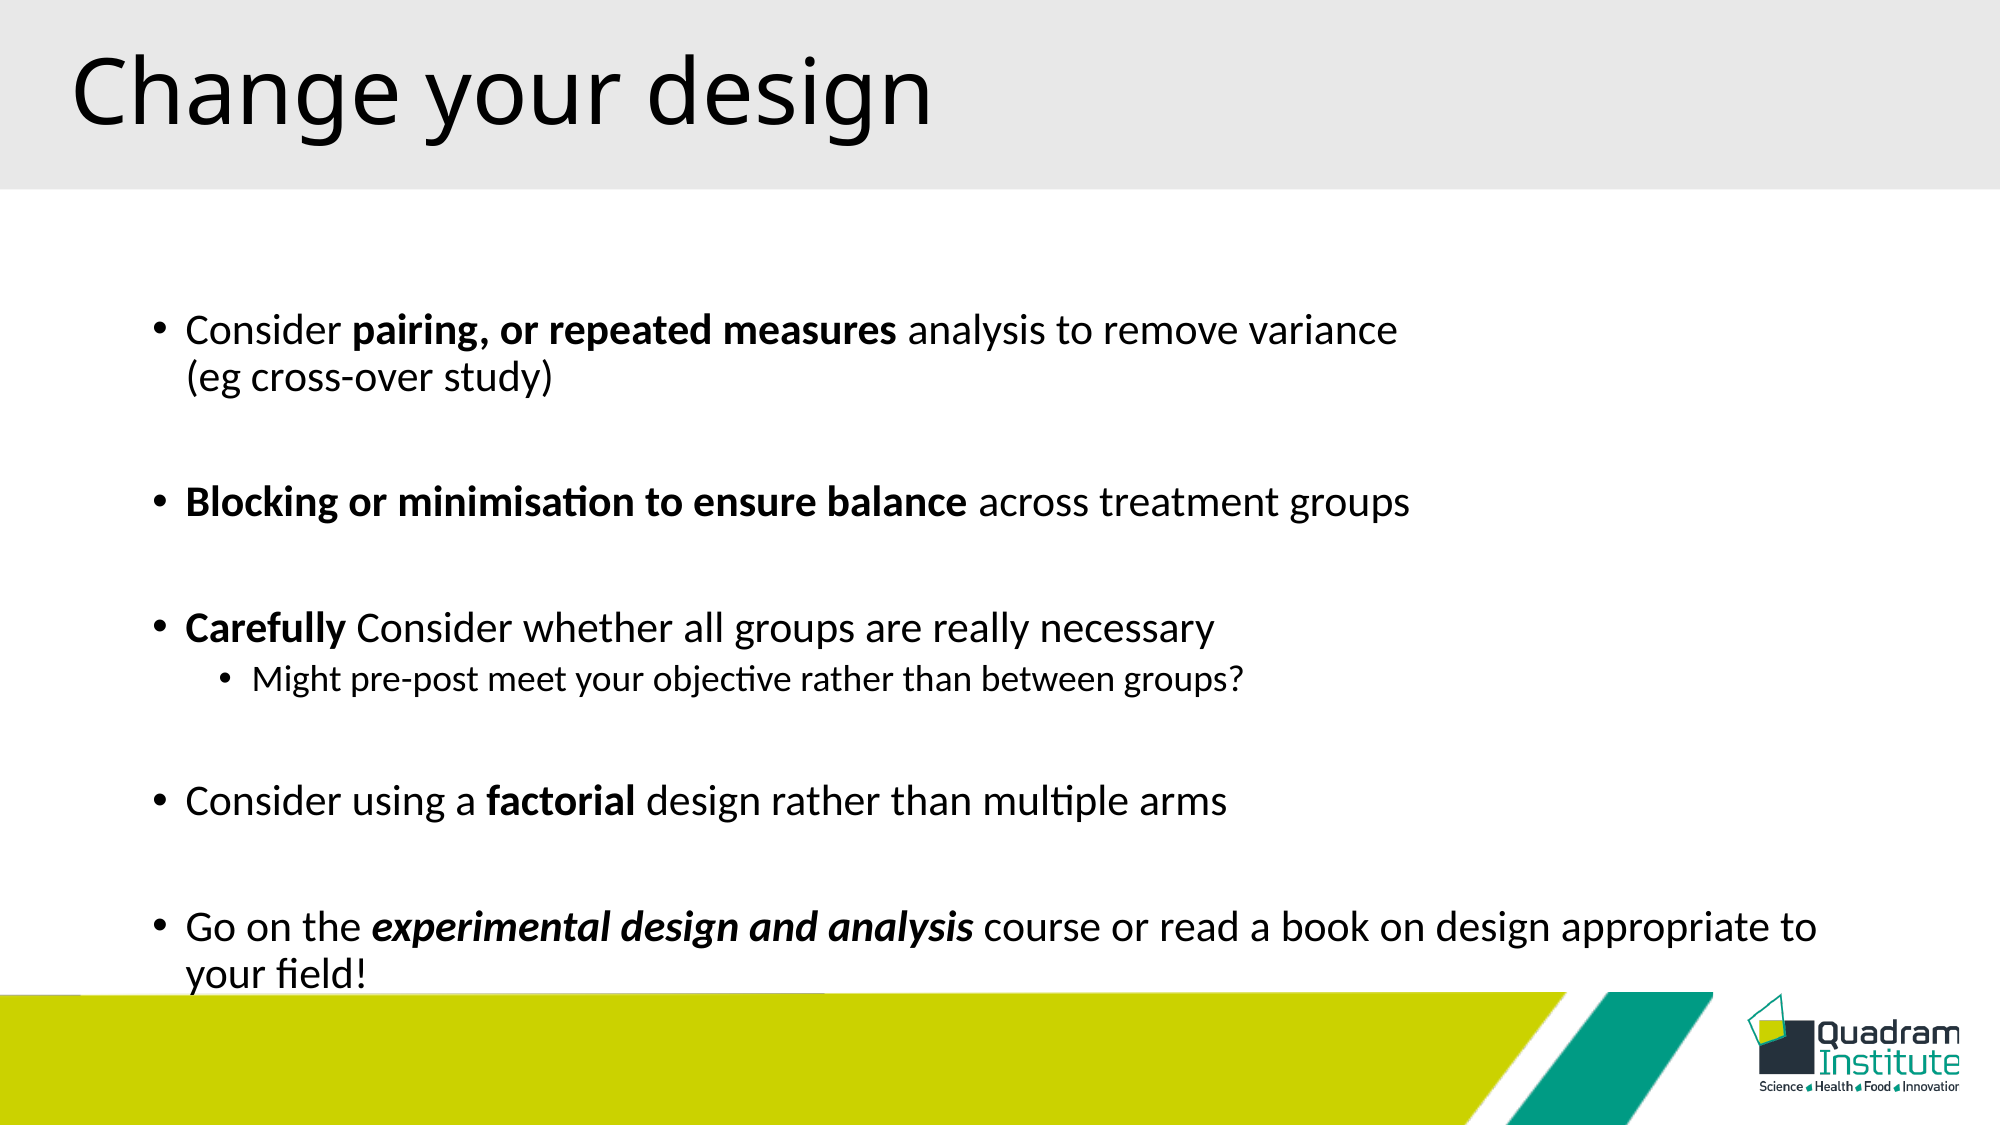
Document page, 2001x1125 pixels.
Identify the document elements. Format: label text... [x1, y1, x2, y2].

title Change your design [0, 0, 2000, 190]
list Consider pairing, or repeated measures analysis to remove variance (eg cross-over study) Blocking or minimisation to ensure balance across treatment groups Carefully Consider whether all groups are really necessary Might pre-post meet your objective rather than between groups? Consider using a factorial design rather than multiple arms Go on the experimental design and analysis course or read a book on design appropriate to your field! [137, 299, 1863, 1014]
